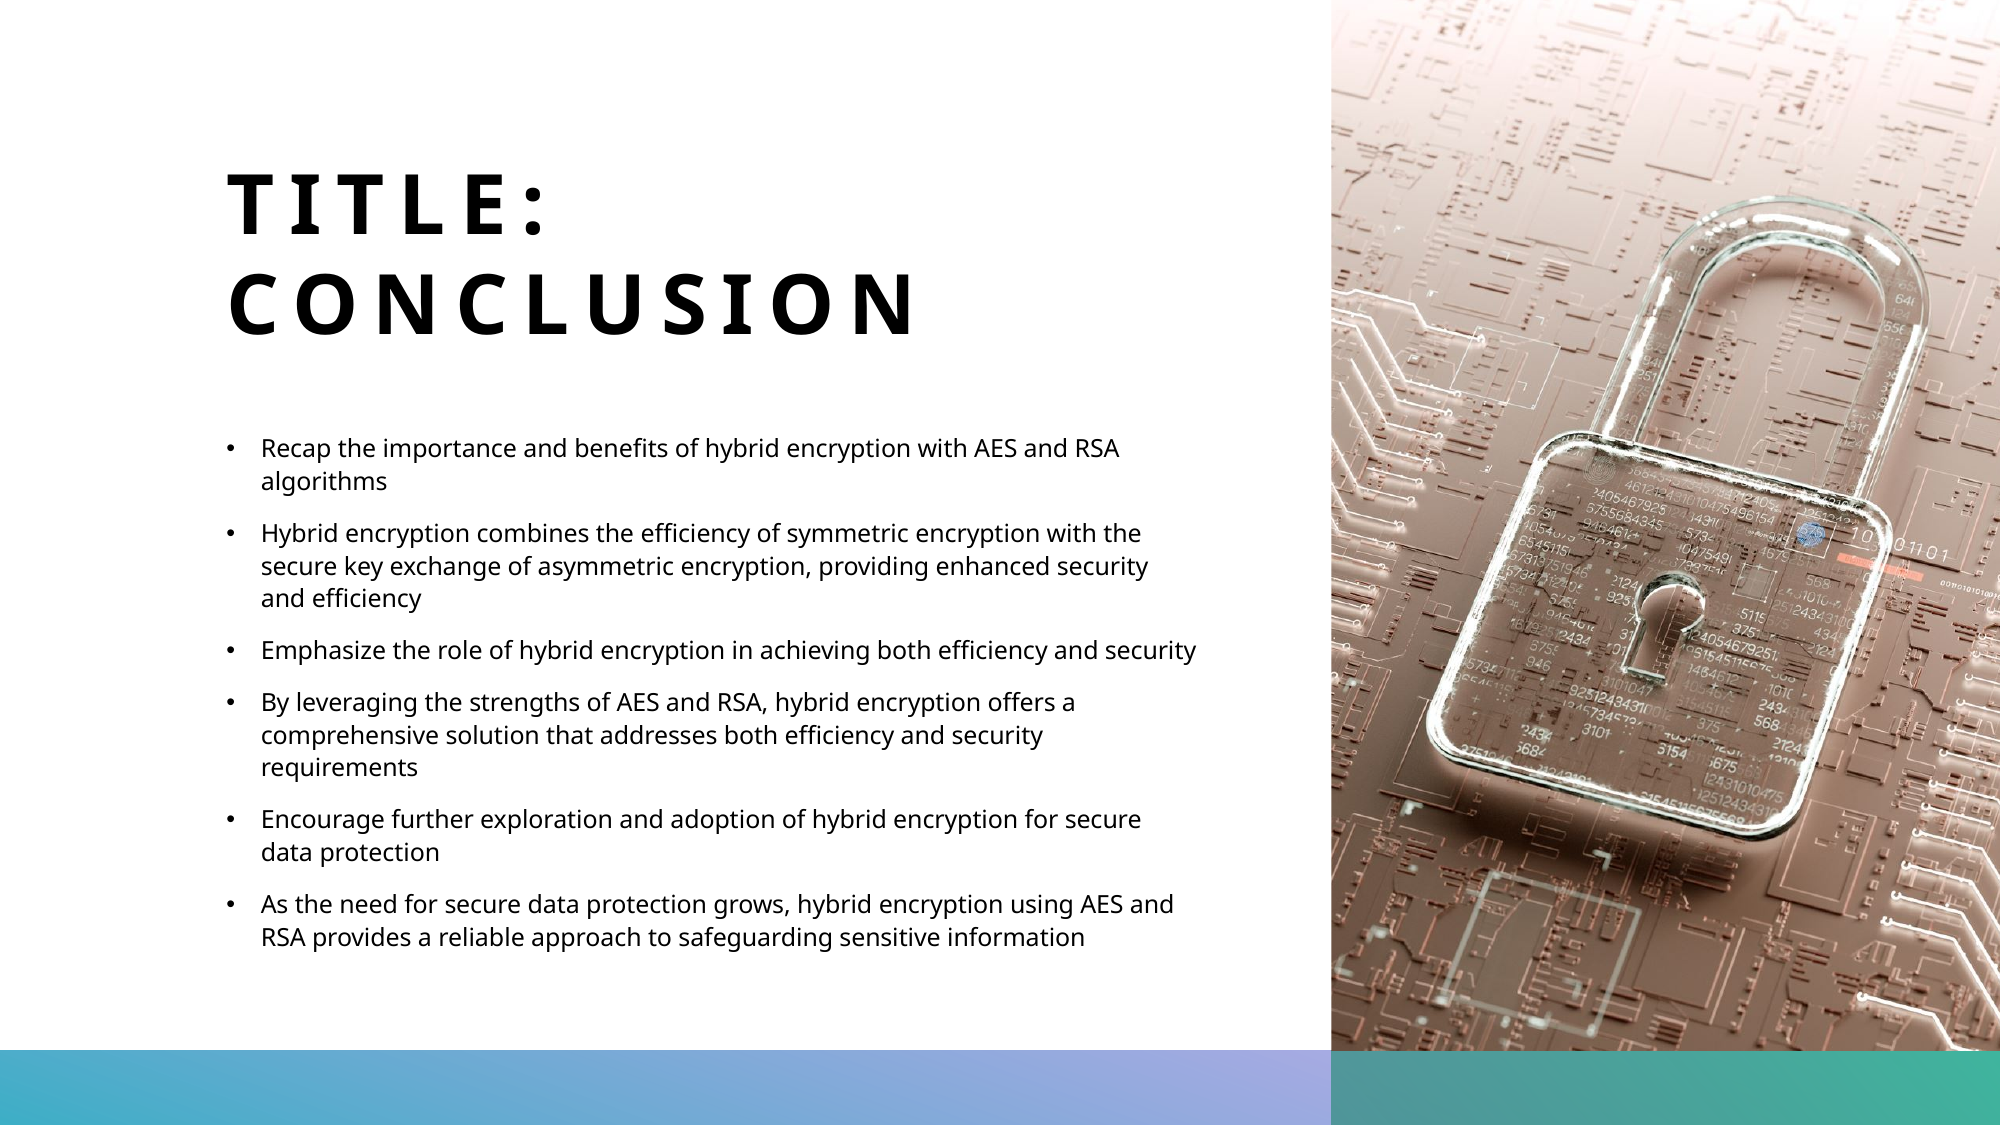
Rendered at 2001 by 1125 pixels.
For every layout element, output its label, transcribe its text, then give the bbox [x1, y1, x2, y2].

text_box [0, 1050, 1330, 1125]
text_box [1330, 1050, 2000, 1125]
title Title: Conclusion [226, 47, 1200, 351]
picture [1331, 0, 2000, 1051]
text_box [0, 0, 1331, 1050]
list Recap the importance and benefits of hybrid encryption with AES and RSA algorithms Hybrid encryption combines the efficiency of symmetric encryption with the secure key exchange of asymmetric encryption, providing enhanced security and efficiency Emphasize the role of hybrid encryption in achieving both efficiency and security By leveraging the strengths of AES and RSA, hybrid encryption offers a comprehensive solution that addresses both efficiency and security requirements Encourage further exploration and adoption of hybrid encryption for secure data protection As the need for secure data protection grows, hybrid encryption using AES and RSA provides a reliable approach to safeguarding sensitive information [226, 430, 1200, 975]
